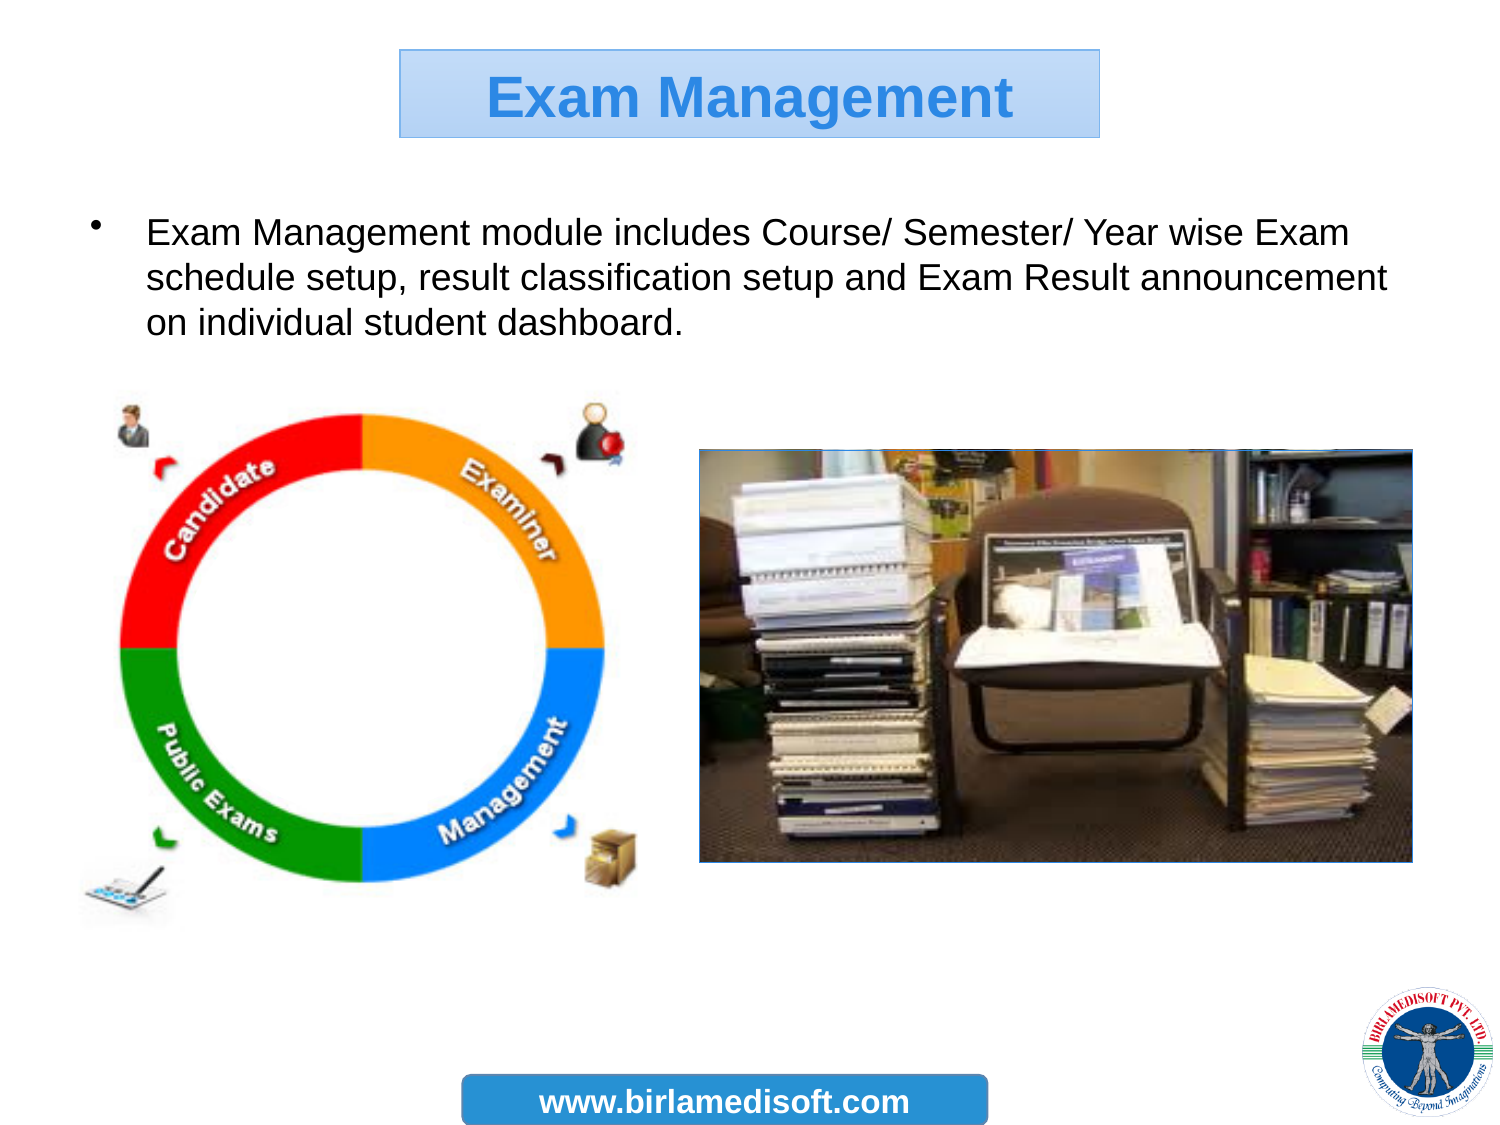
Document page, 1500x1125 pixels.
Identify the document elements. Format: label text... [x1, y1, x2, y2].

picture [1362, 987, 1493, 1117]
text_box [62, 374, 675, 938]
list Exam Management module includes Course/ Semester/ Year wise Exam schedule setup, result classification setup and Exam Result announcement on individual student dashboard. [74, 199, 1426, 976]
picture [699, 449, 1413, 863]
text_box www.birlamedisoft.com [461, 1073, 989, 1125]
title Exam Management [399, 49, 1100, 138]
